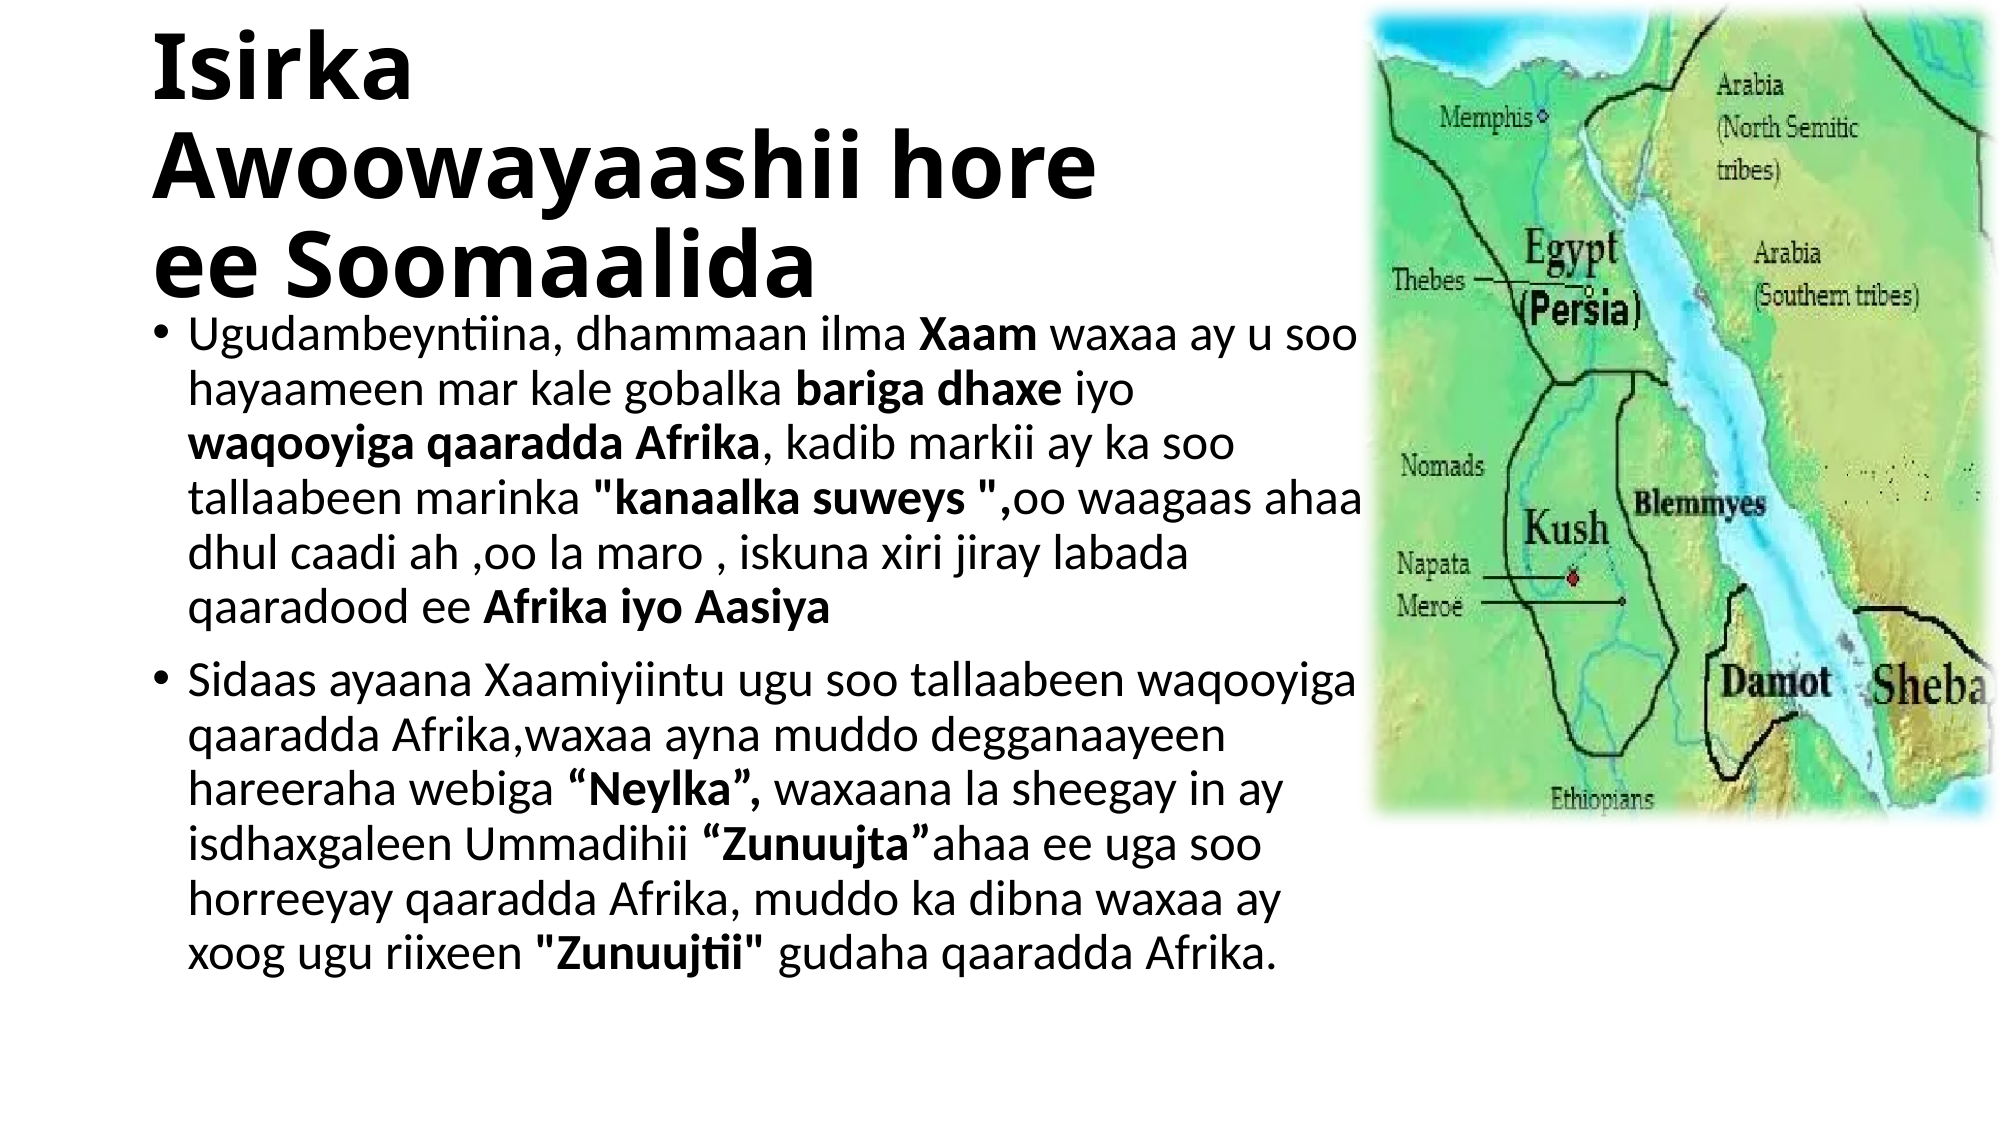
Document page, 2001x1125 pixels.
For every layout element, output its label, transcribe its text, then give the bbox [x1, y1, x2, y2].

title Isirka Awoowayaashii hore ee Soomaalida [137, 59, 1164, 278]
list Ugudambeyntiina, dhammaan ilma Xaam waxaa ay u soo hayaameen mar kale gobalka bariga dhaxe iyo waqooyiga qaaradda Afrika, kadib markii ay ka soo tallaabeen marinka "kanaalka suweys ",oo waagaas ahaa dhul caadi ah ,oo la maro , iskuna xiri jiray labada qaaradood ee Afrika iyo Aasiya Sidaas ayaana Xaamiyiintu ugu soo tallaabeen waqooyiga qaaradda Afrika,waxaa ayna muddo degganaayeen hareeraha webiga “Neylka”, waxaana la sheegay in ay isdhaxgaleen Ummadihii “Zunuujta”ahaa ee uga soo horreeyay qaaradda Afrika, muddo ka dibna waxaa ay xoog ugu riixeen "Zunuujtii" gudaha qaaradda Afrika. [137, 299, 1387, 1014]
picture [1358, 0, 2000, 829]
